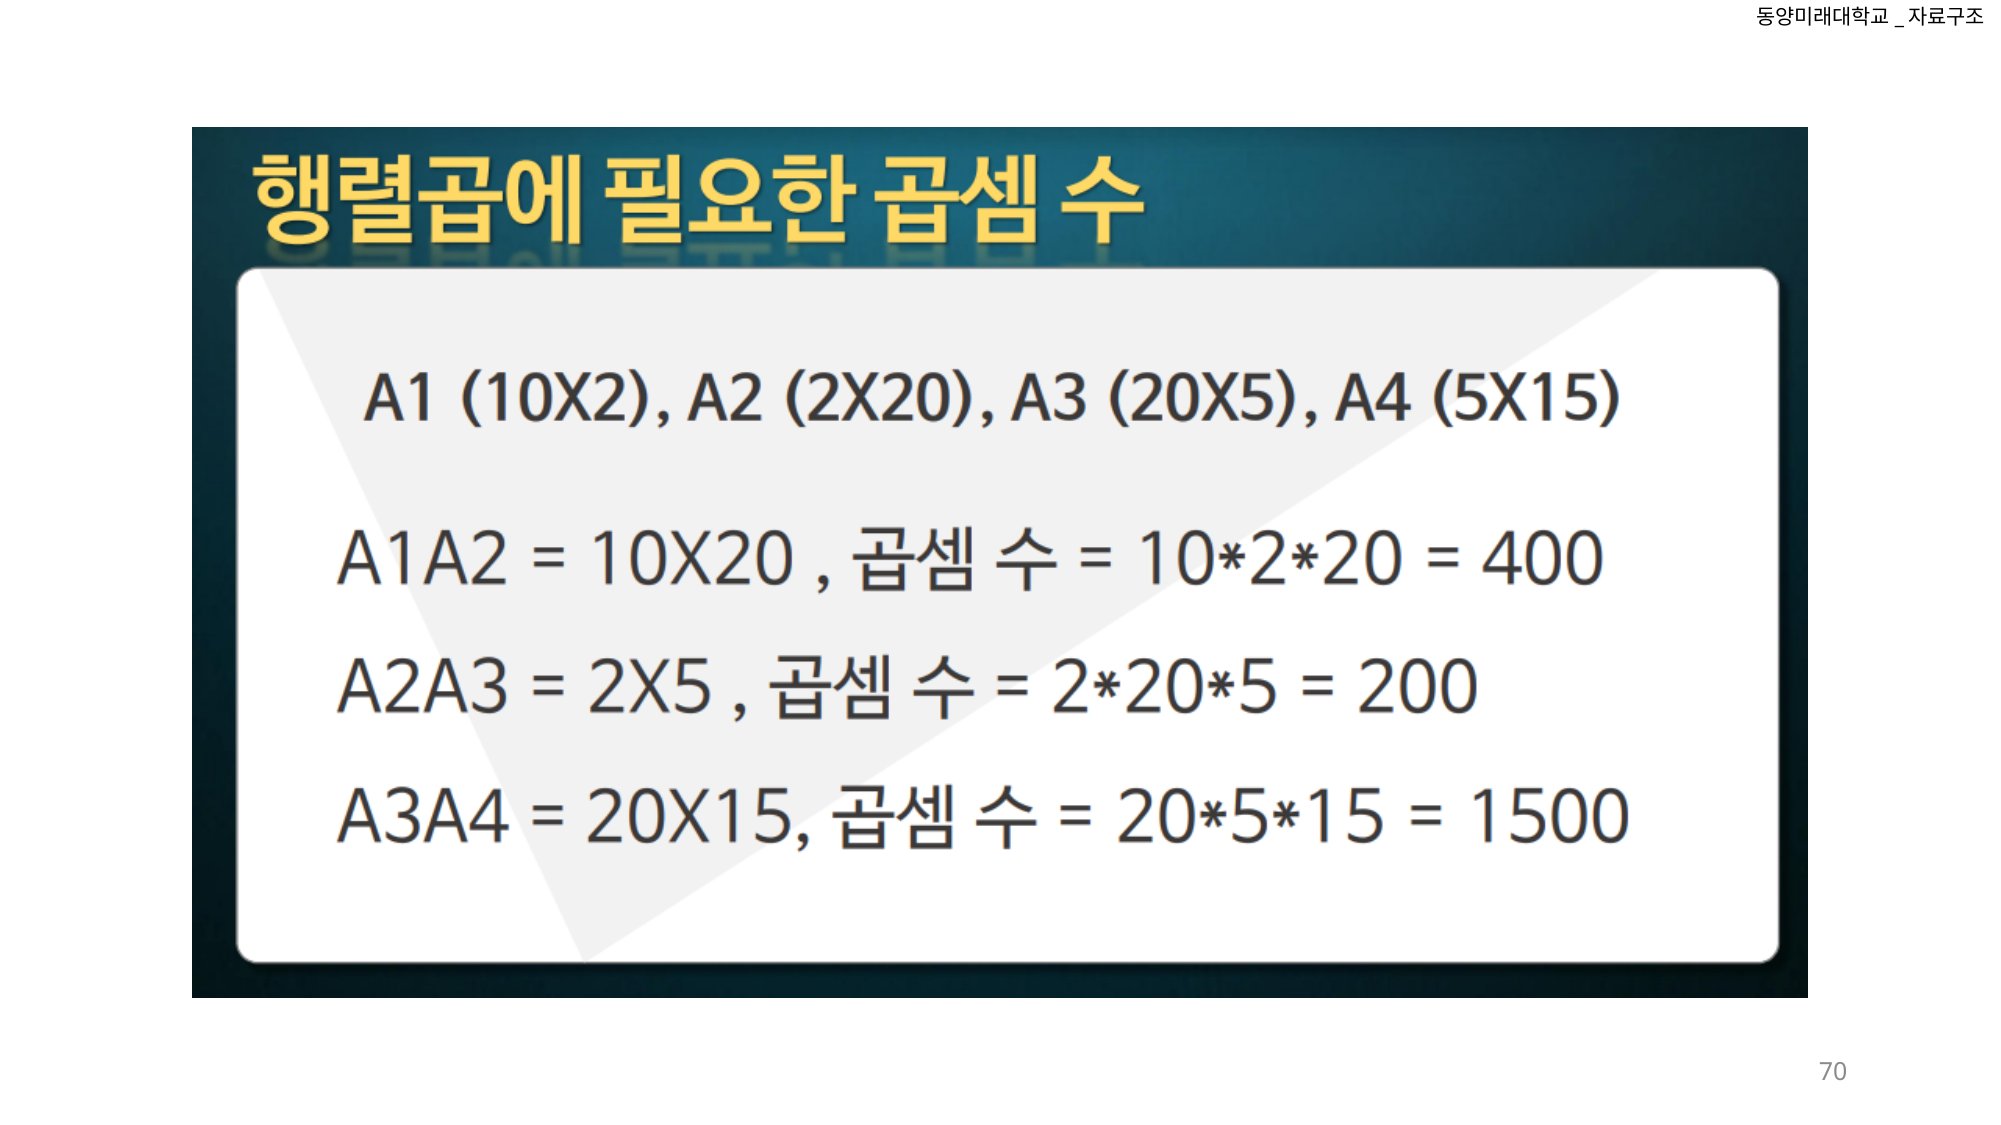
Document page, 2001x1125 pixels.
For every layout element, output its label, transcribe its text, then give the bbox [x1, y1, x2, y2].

picture [191, 127, 1808, 998]
text_box 동양미래대학교_자료구조 [1474, 0, 2000, 120]
slide_number 70 [1412, 1042, 1863, 1103]
